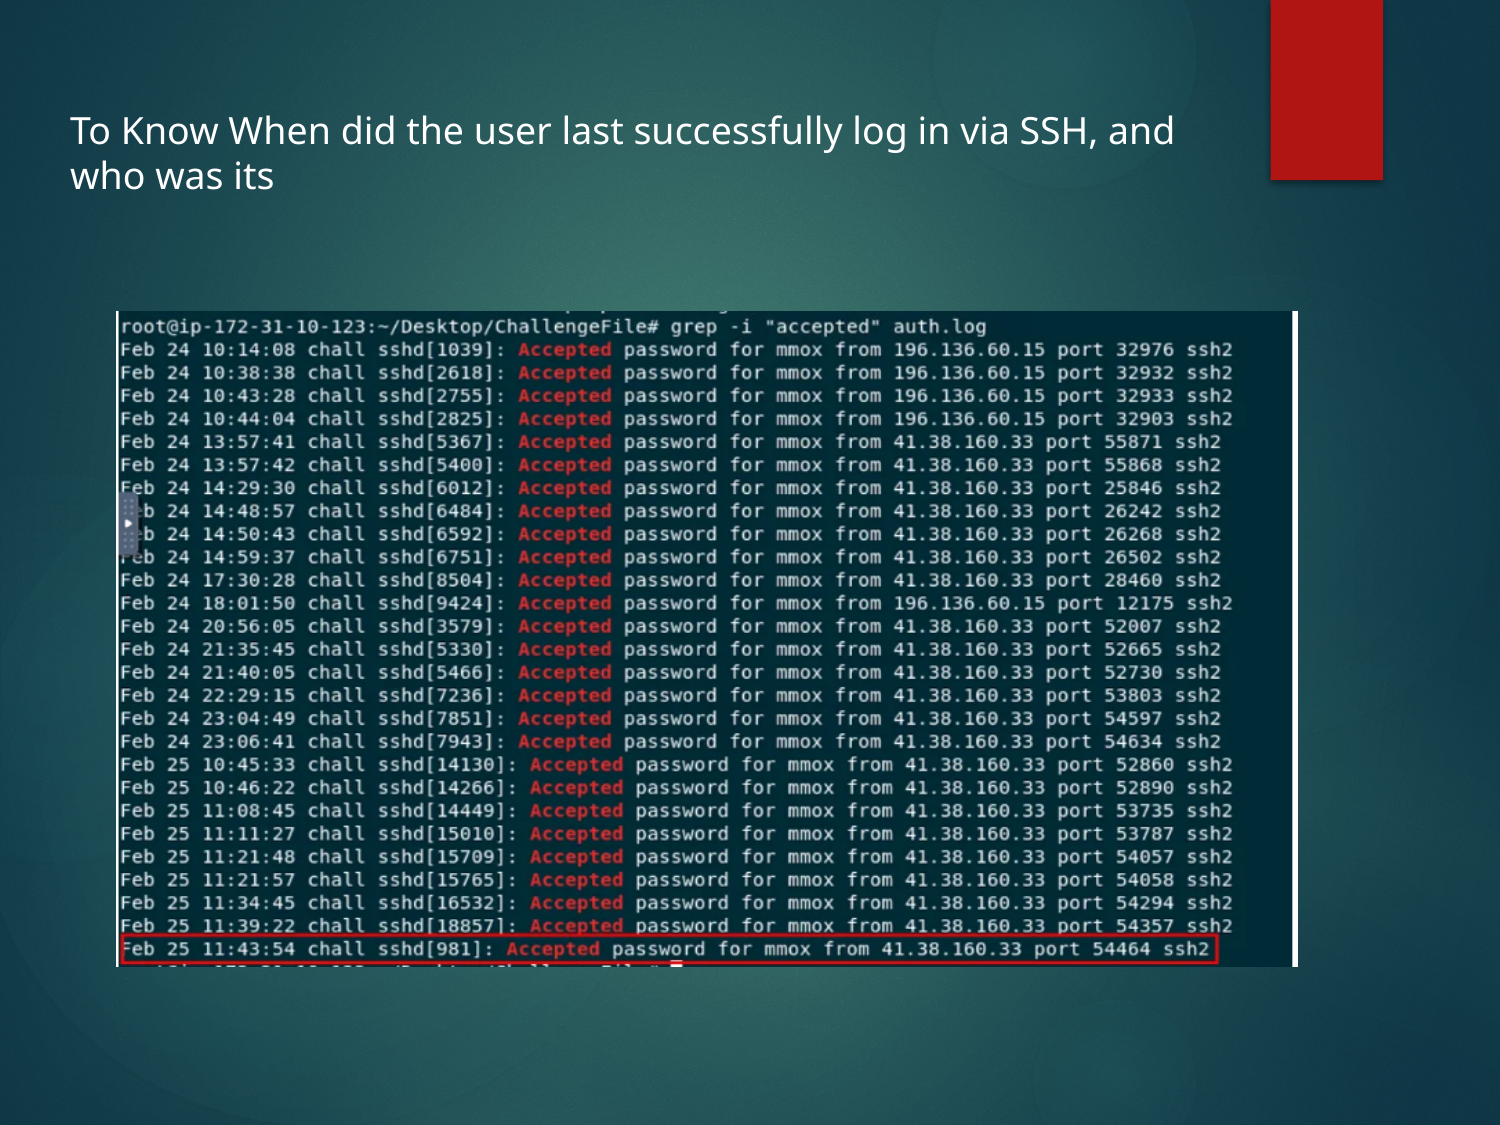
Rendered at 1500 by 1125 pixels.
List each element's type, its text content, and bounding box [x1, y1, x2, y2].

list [115, 311, 1298, 967]
text_box To Know When did the user last successfully log in via SSH, and who was its [55, 99, 1237, 250]
